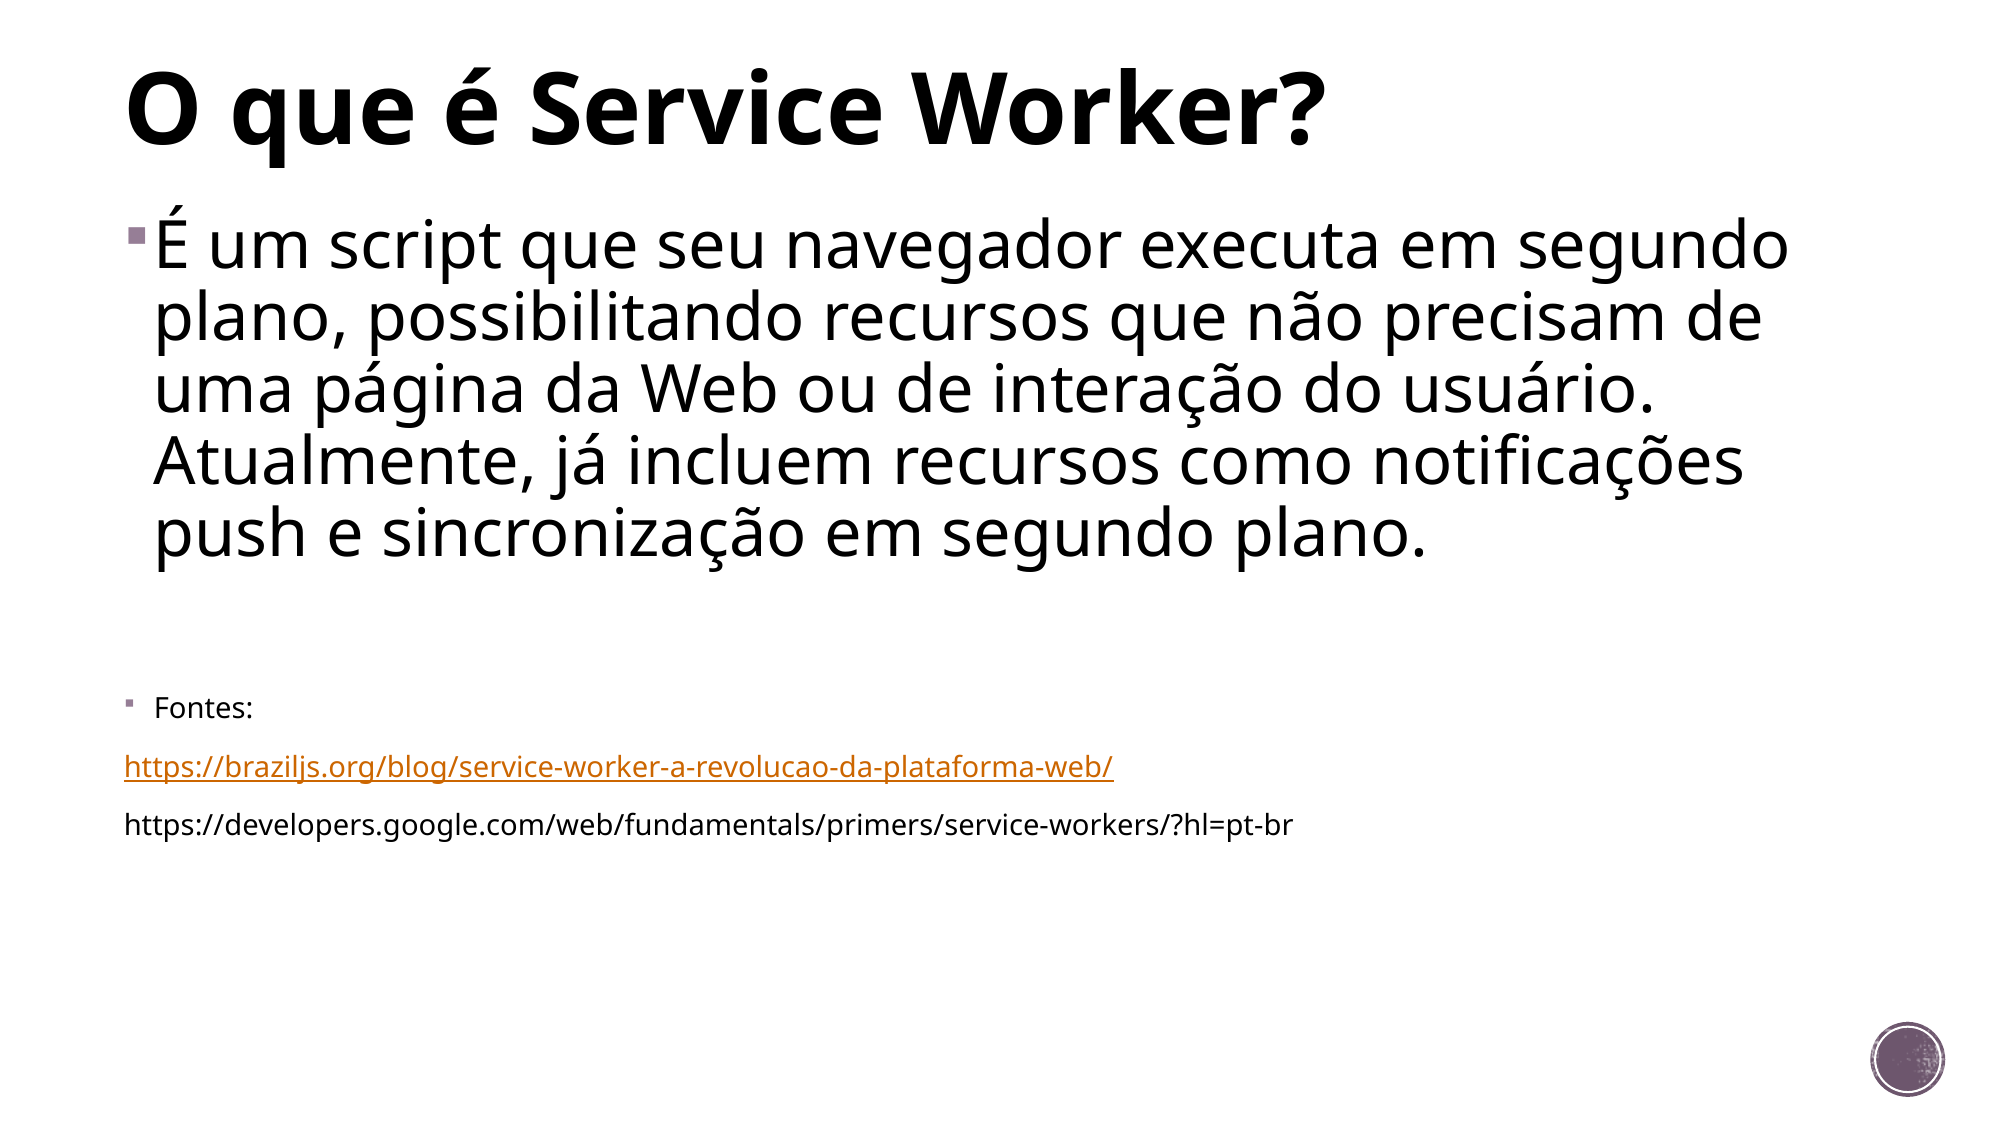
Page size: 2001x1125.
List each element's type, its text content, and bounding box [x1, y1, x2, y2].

list É um script que seu navegador executa em segundo plano, possibilitando recursos que não precisam de uma página da Web ou de interação do usuário. Atualmente, já incluem recursos como notificações push e sincronização em segundo plano. Fontes: https://braziljs.org/blog/service-worker-a-revolucao-da-plataforma-web/ https://developers.google.com/web/fundamentals/primers/service-workers/?hl=pt-br [108, 203, 1907, 1077]
title O que é Service Worker? [108, 48, 1475, 177]
